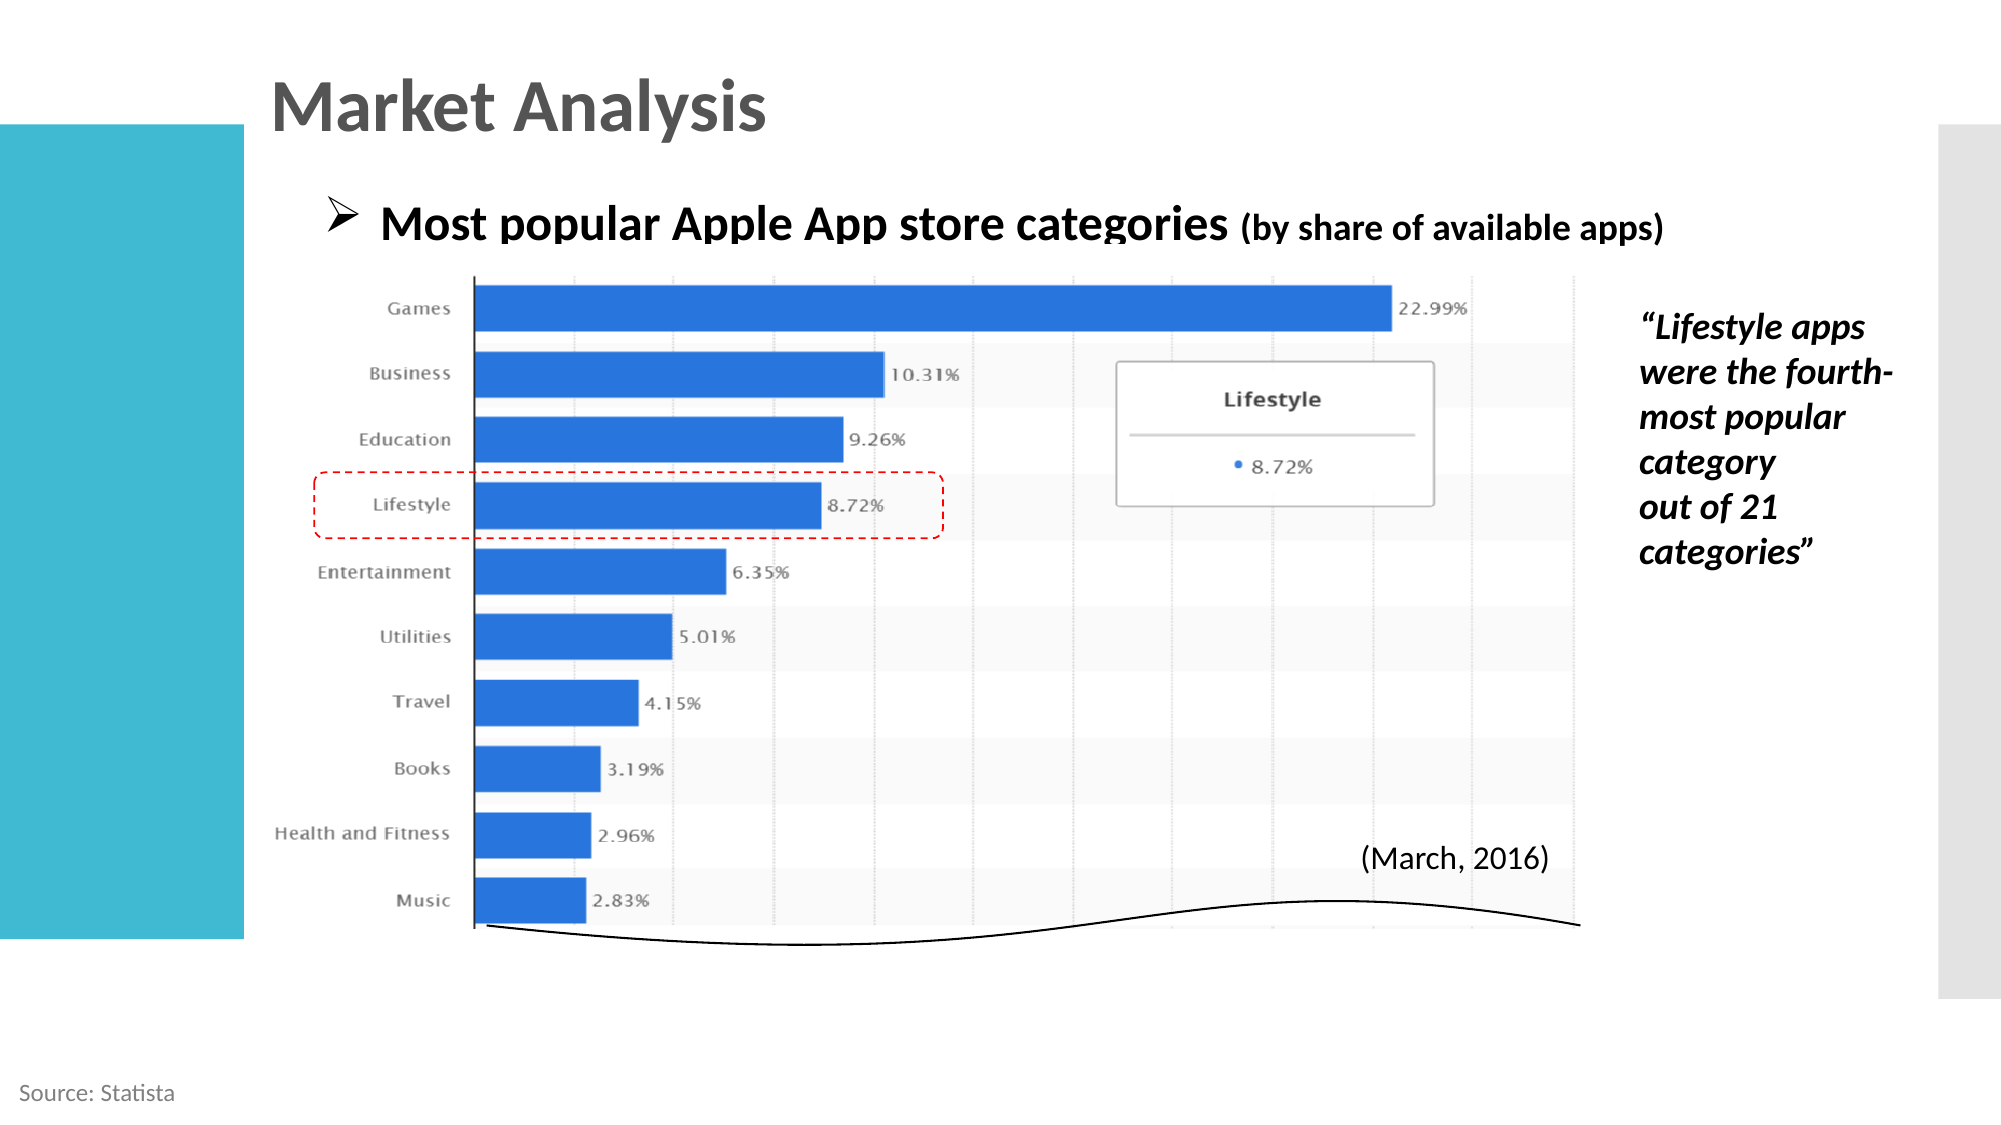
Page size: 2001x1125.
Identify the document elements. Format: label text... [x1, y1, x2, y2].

picture [261, 244, 1619, 929]
text_box Source: Statista [4, 1069, 1202, 1114]
text_box [520, 929, 1053, 945]
text_box “Lifestyle apps were the fourth-most popular category out of 21 categories” [1624, 294, 1933, 580]
title Market Analysis [255, 53, 1824, 156]
text_box Most popular Apple App store categories (by share of available apps) [312, 155, 1824, 257]
